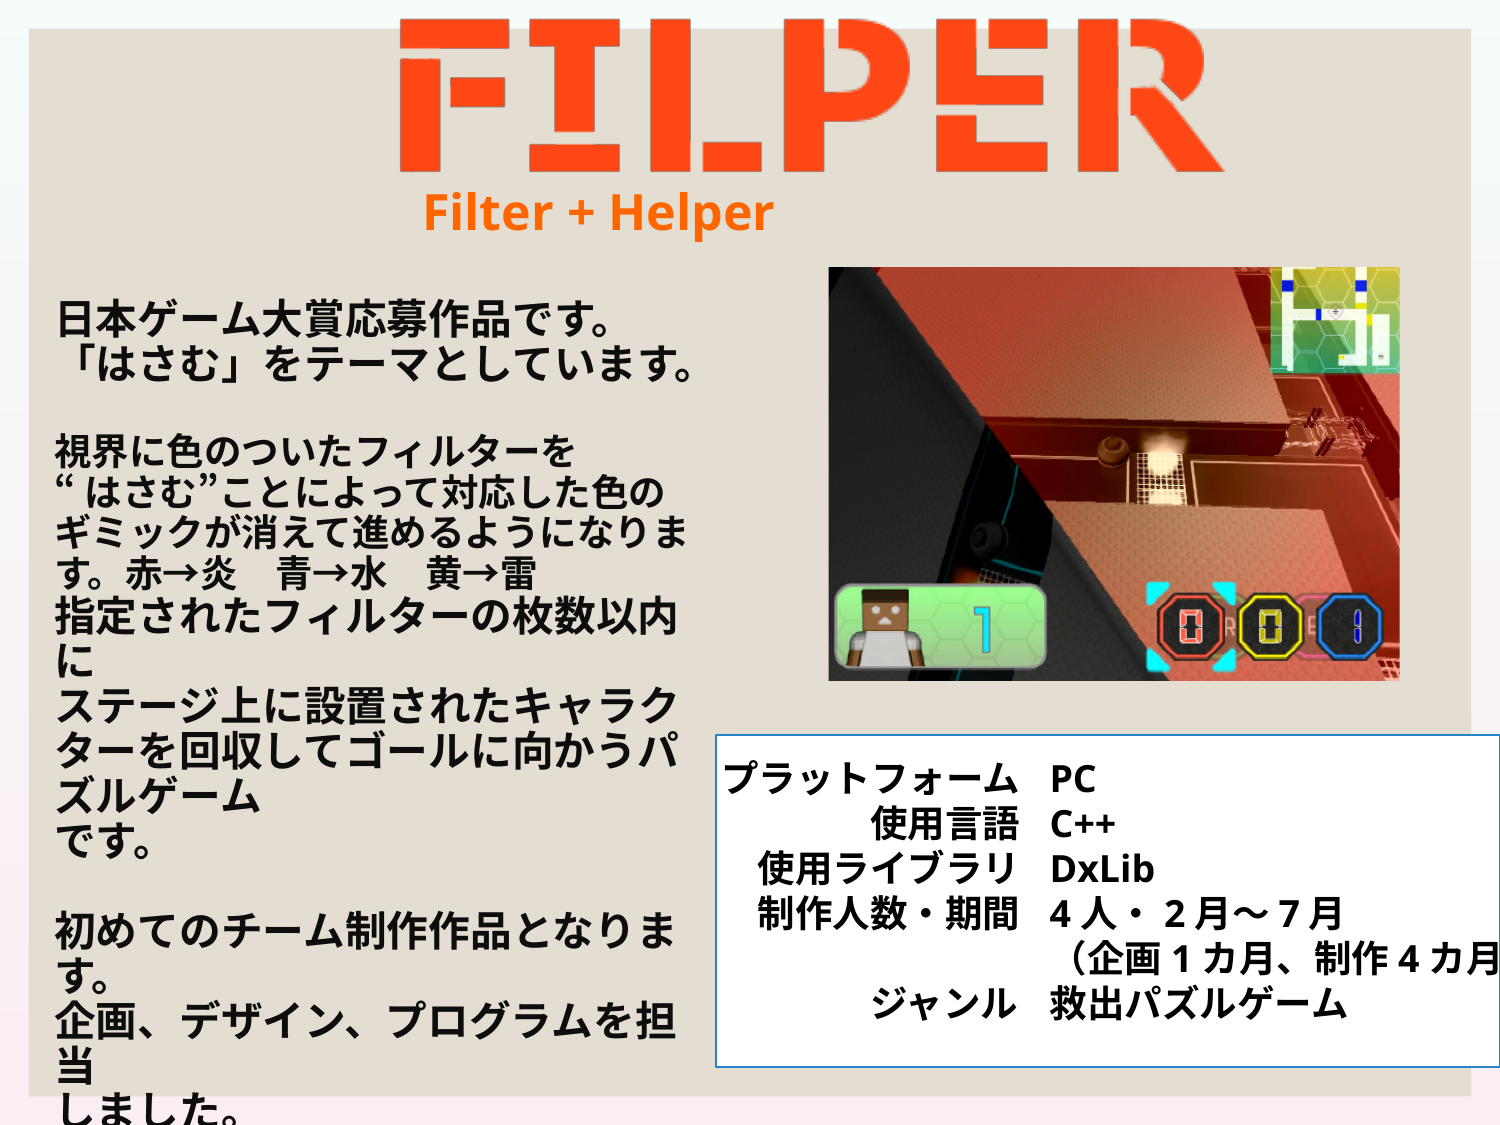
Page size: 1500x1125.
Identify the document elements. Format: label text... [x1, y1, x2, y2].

subtitle 日本ゲーム大賞応募作品です。 「はさむ」をテーマとしています。 視界に色のついたフィルターを “はさむ”ことによって対応した色の ギミックが消えて進めるようになります。赤→炎 青→水 黄→雷 指定されたフィルターの枚数以内に ステージ上に設置されたキャラクターを回収してゴールに向かうパズルゲーム です。 初めてのチーム制作作品となります。 企画、デザイン、プログラムを担当 しました。 [39, 290, 717, 1003]
picture [232, 0, 1400, 681]
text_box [628, 734, 1500, 1068]
